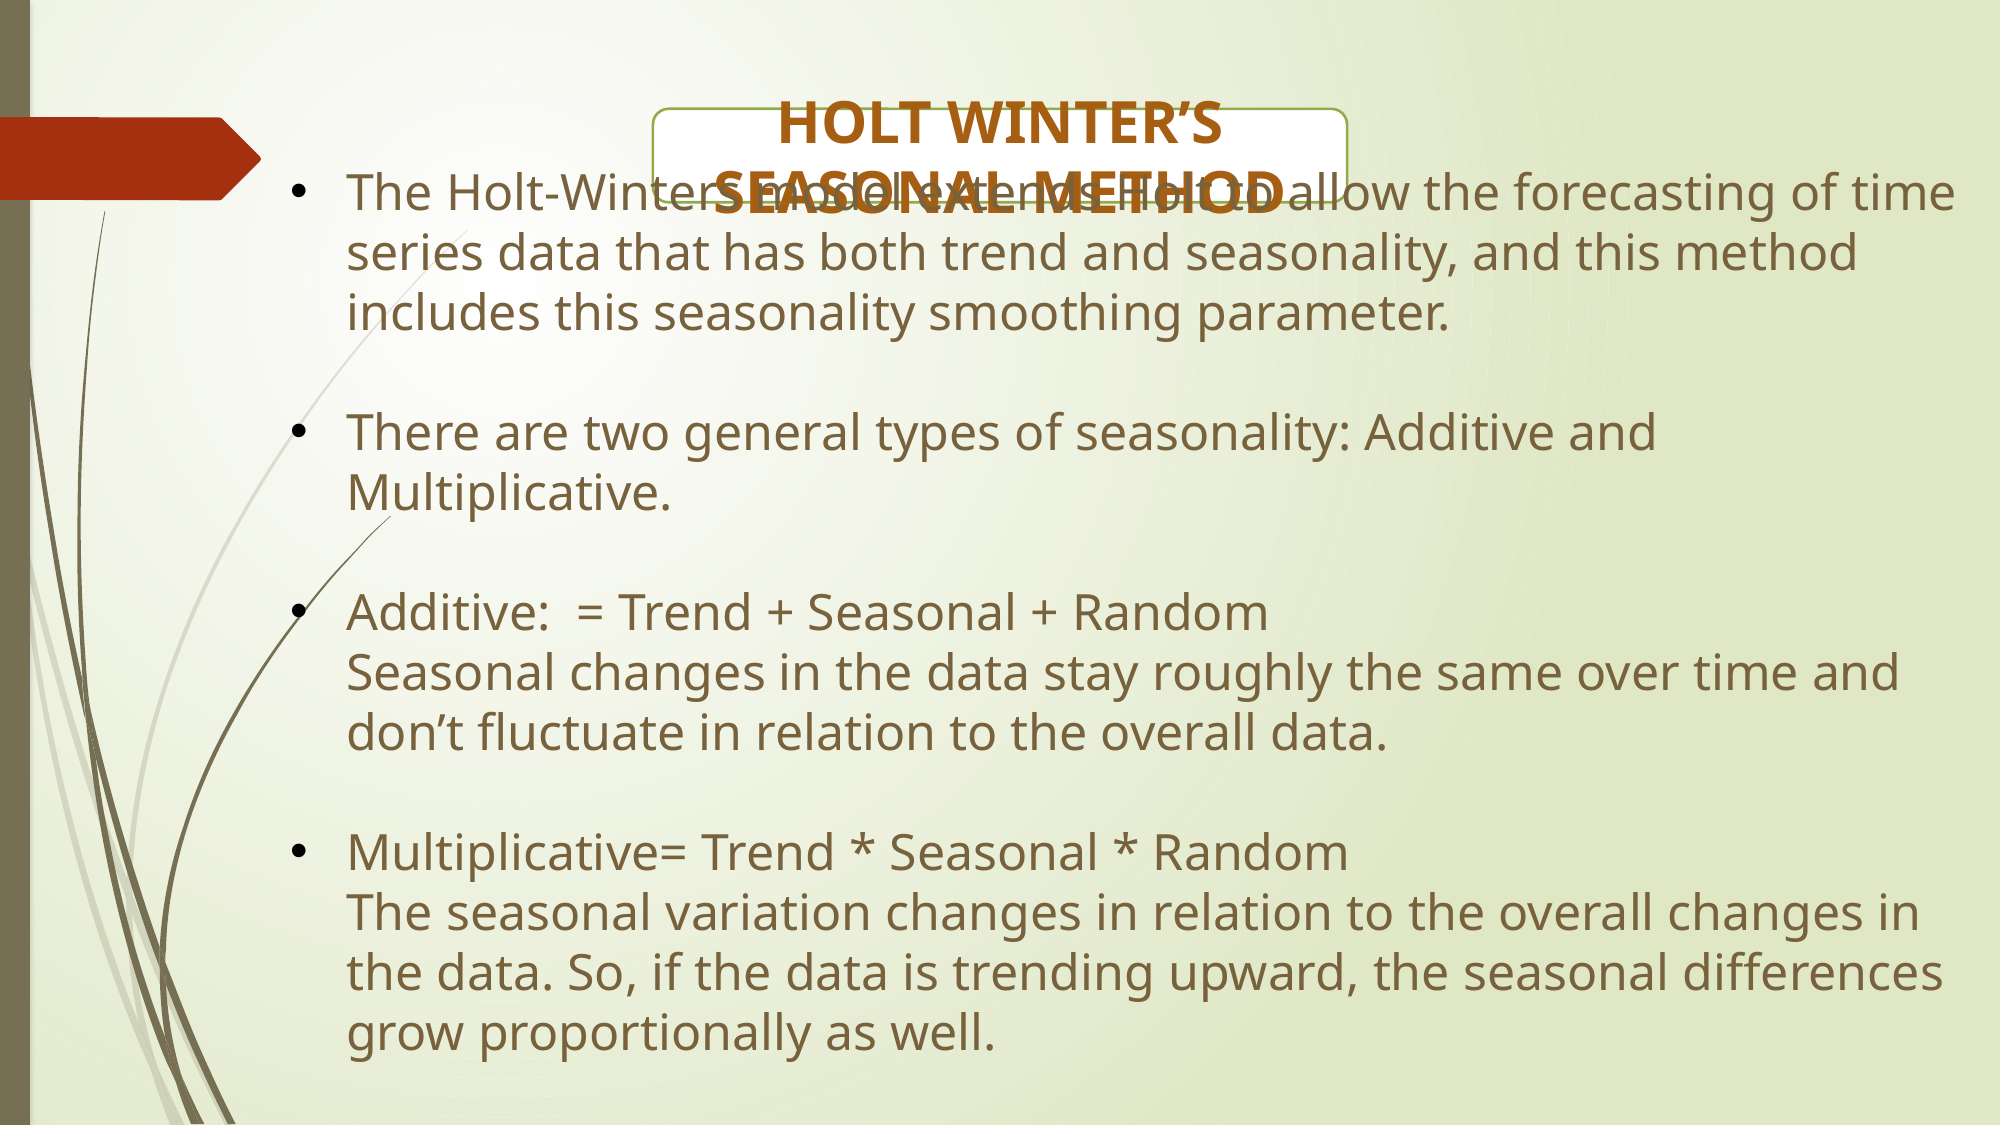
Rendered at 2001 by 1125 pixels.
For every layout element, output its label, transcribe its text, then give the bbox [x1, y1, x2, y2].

text_box HOLT WINTER’S SEASONAL METHOD [651, 107, 1349, 204]
text_box The Holt-Winters model extends Holt to allow the forecasting of time series data that has both trend and seasonality, and this method includes this seasonality smoothing parameter. There are two general types of seasonality: Additive and Multiplicative. Additive: = Trend + Seasonal + Random Seasonal changes in the data stay roughly the same over time and don’t fluctuate in relation to the overall data. Multiplicative= Trend * Seasonal * Random The seasonal variation changes in relation to the overall changes in the data. So, if the data is trending upward, the seasonal differences grow proportionally as well. [274, 226, 2000, 1125]
